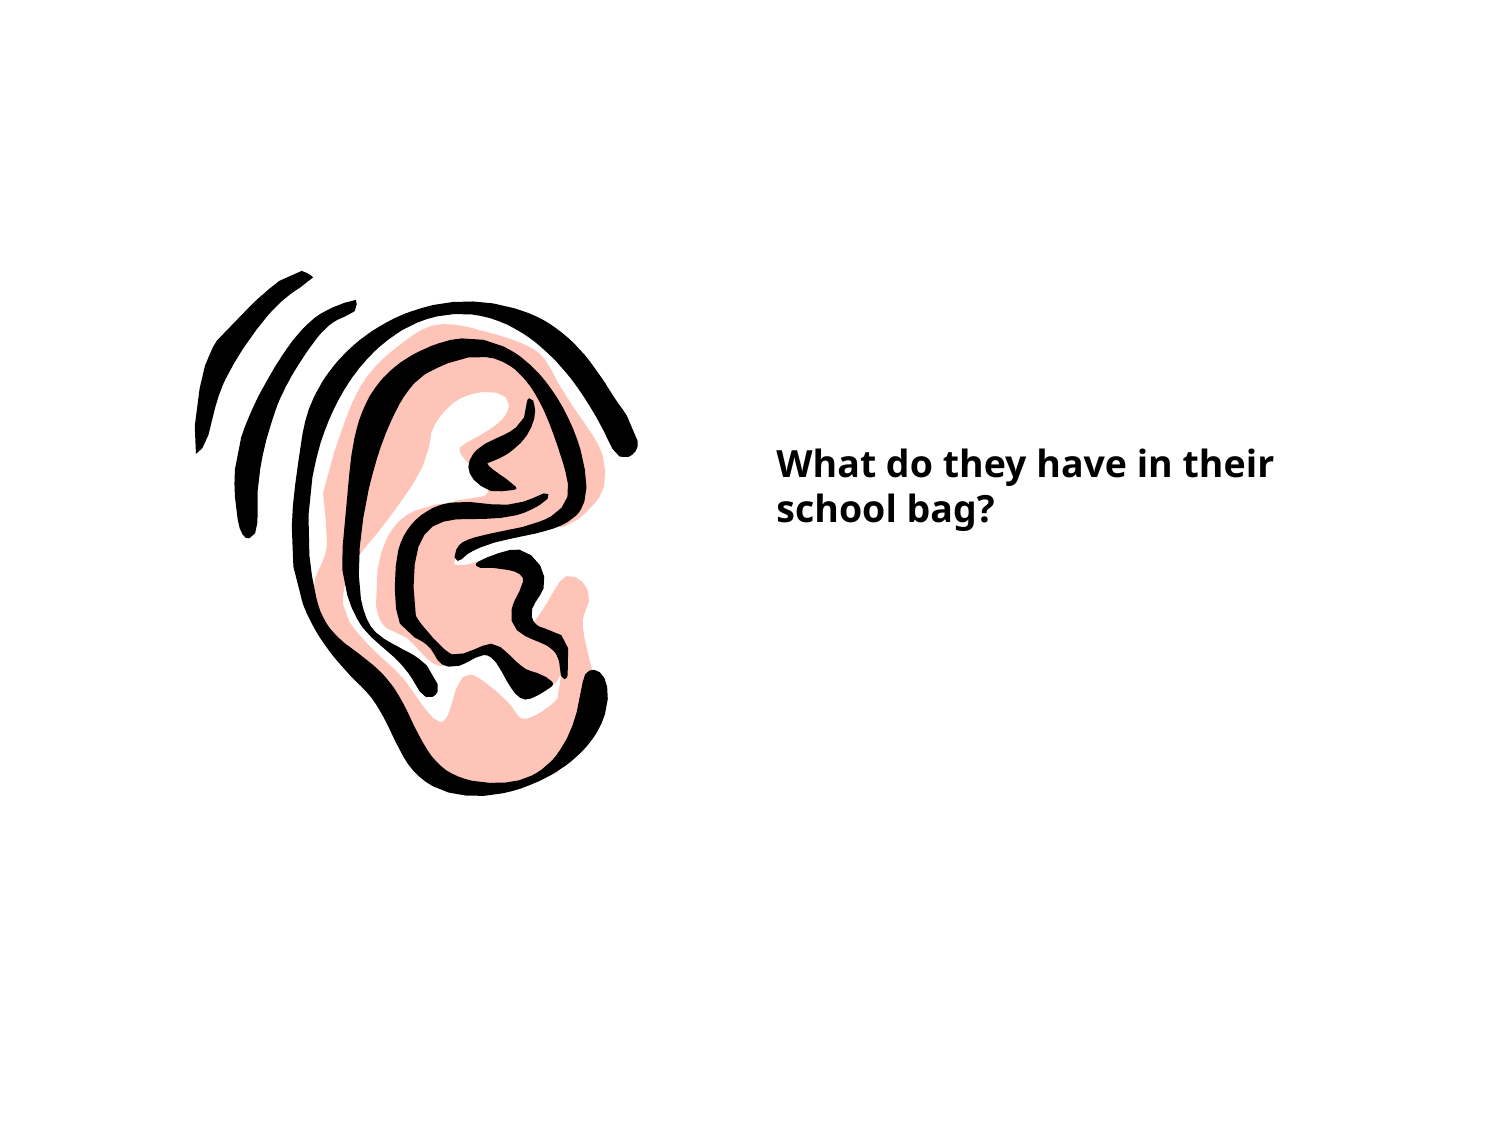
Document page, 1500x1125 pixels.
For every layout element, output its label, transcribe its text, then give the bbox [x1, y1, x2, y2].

picture [194, 266, 643, 801]
text_box What do they have in their school bag? [761, 432, 1376, 538]
